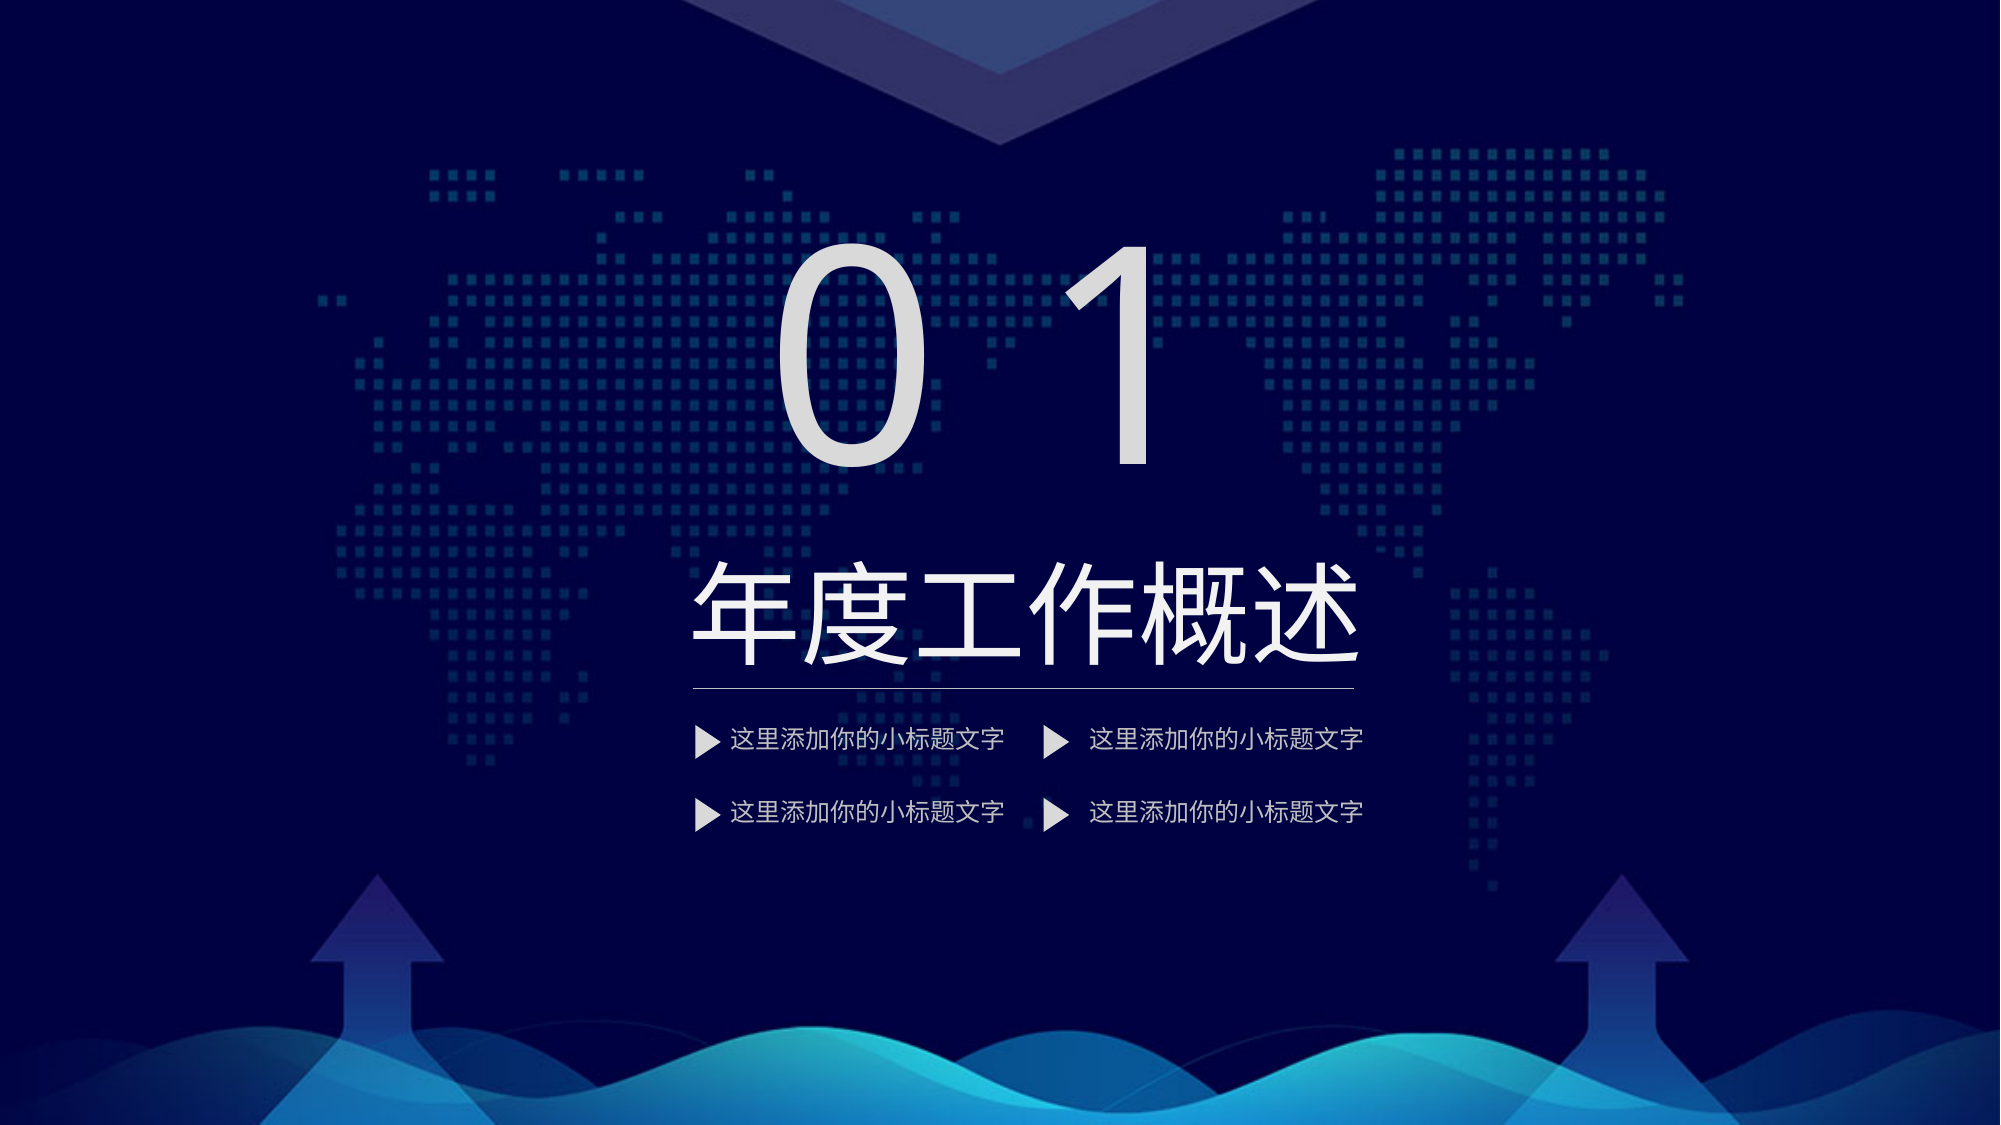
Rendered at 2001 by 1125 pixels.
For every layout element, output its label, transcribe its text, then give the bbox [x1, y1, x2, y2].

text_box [1043, 783, 1401, 840]
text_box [695, 710, 1042, 767]
picture [0, 0, 2000, 1125]
text_box 0 1 [751, 153, 1229, 533]
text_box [1043, 710, 1401, 767]
text_box 年度工作概述 [673, 536, 1379, 687]
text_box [695, 783, 1042, 840]
